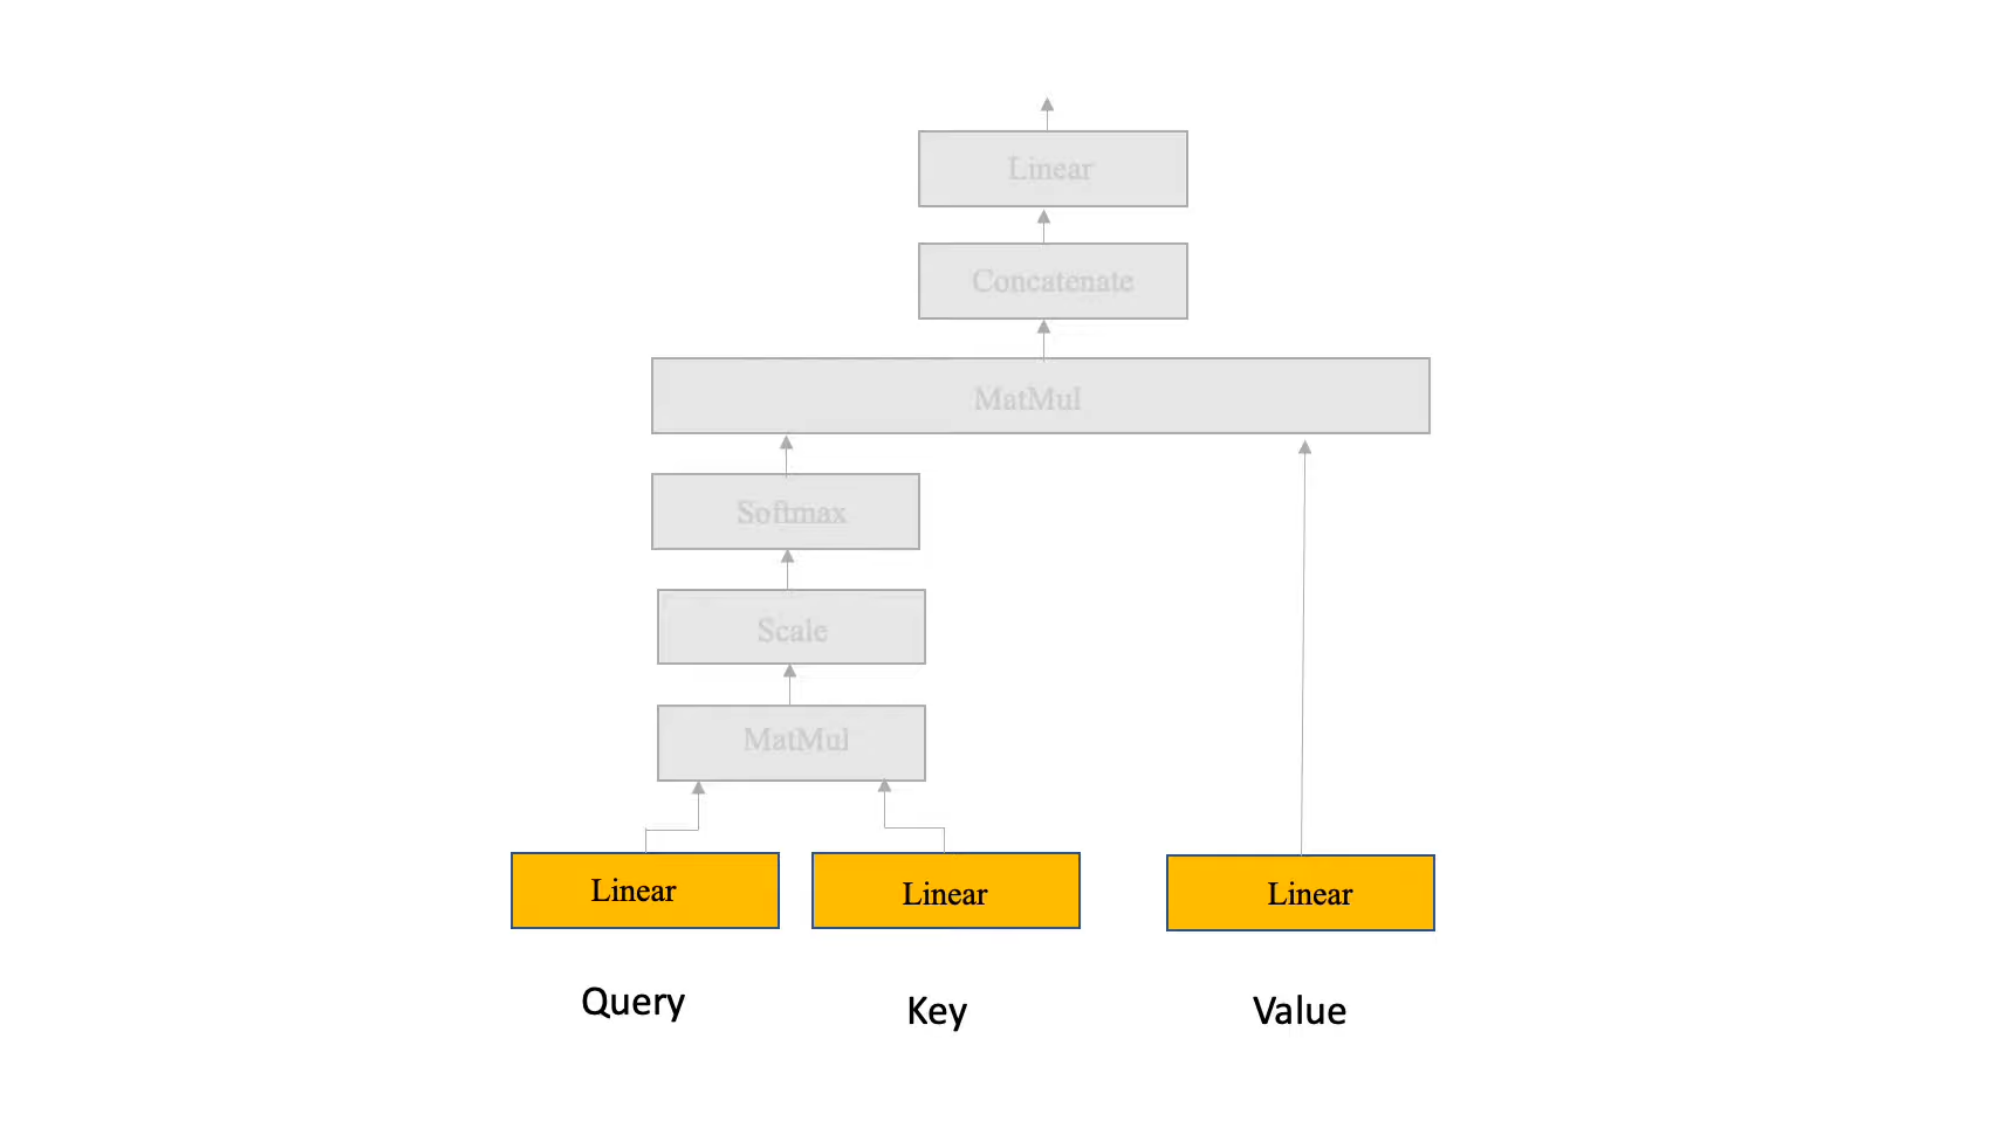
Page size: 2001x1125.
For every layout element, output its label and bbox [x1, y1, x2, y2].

list [492, 87, 1446, 1038]
